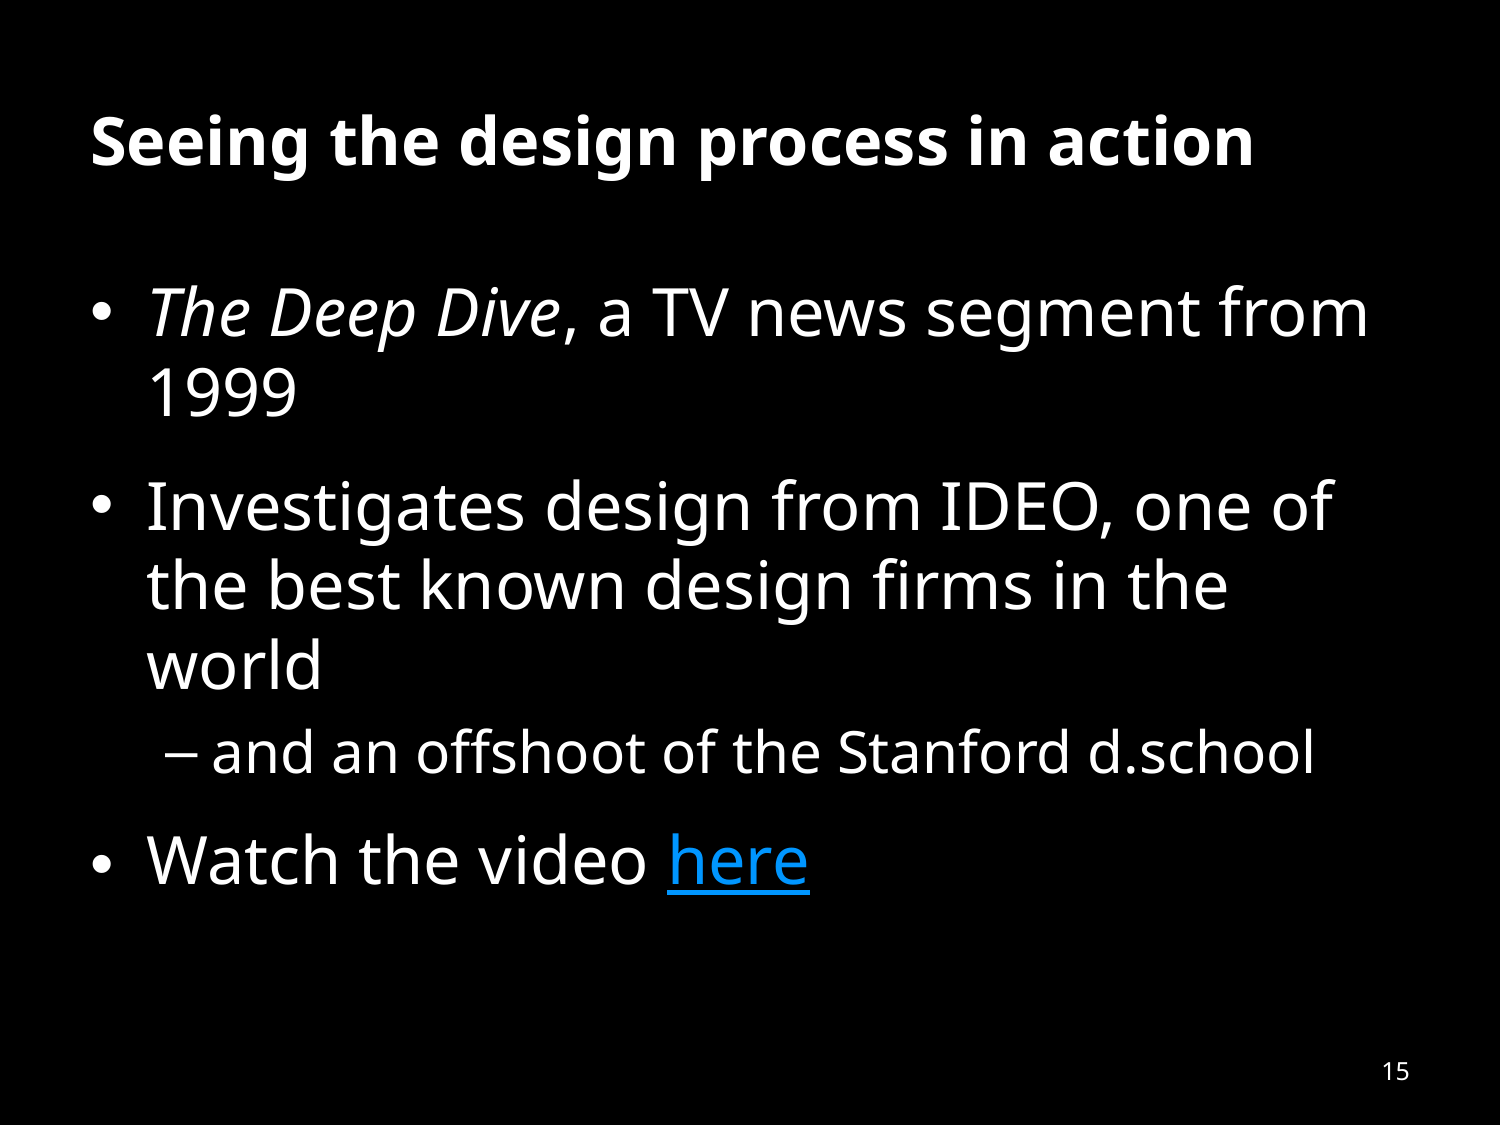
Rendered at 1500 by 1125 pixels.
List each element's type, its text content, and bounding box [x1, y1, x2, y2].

list The Deep Dive, a TV news segment from 1999 Investigates design from IDEO, one of the best known design firms in the world and an offshoot of the Stanford d.school Watch the video here [75, 262, 1425, 1005]
title Seeing the design process in action [75, 45, 1425, 233]
slide_number 15 [1074, 1042, 1425, 1103]
